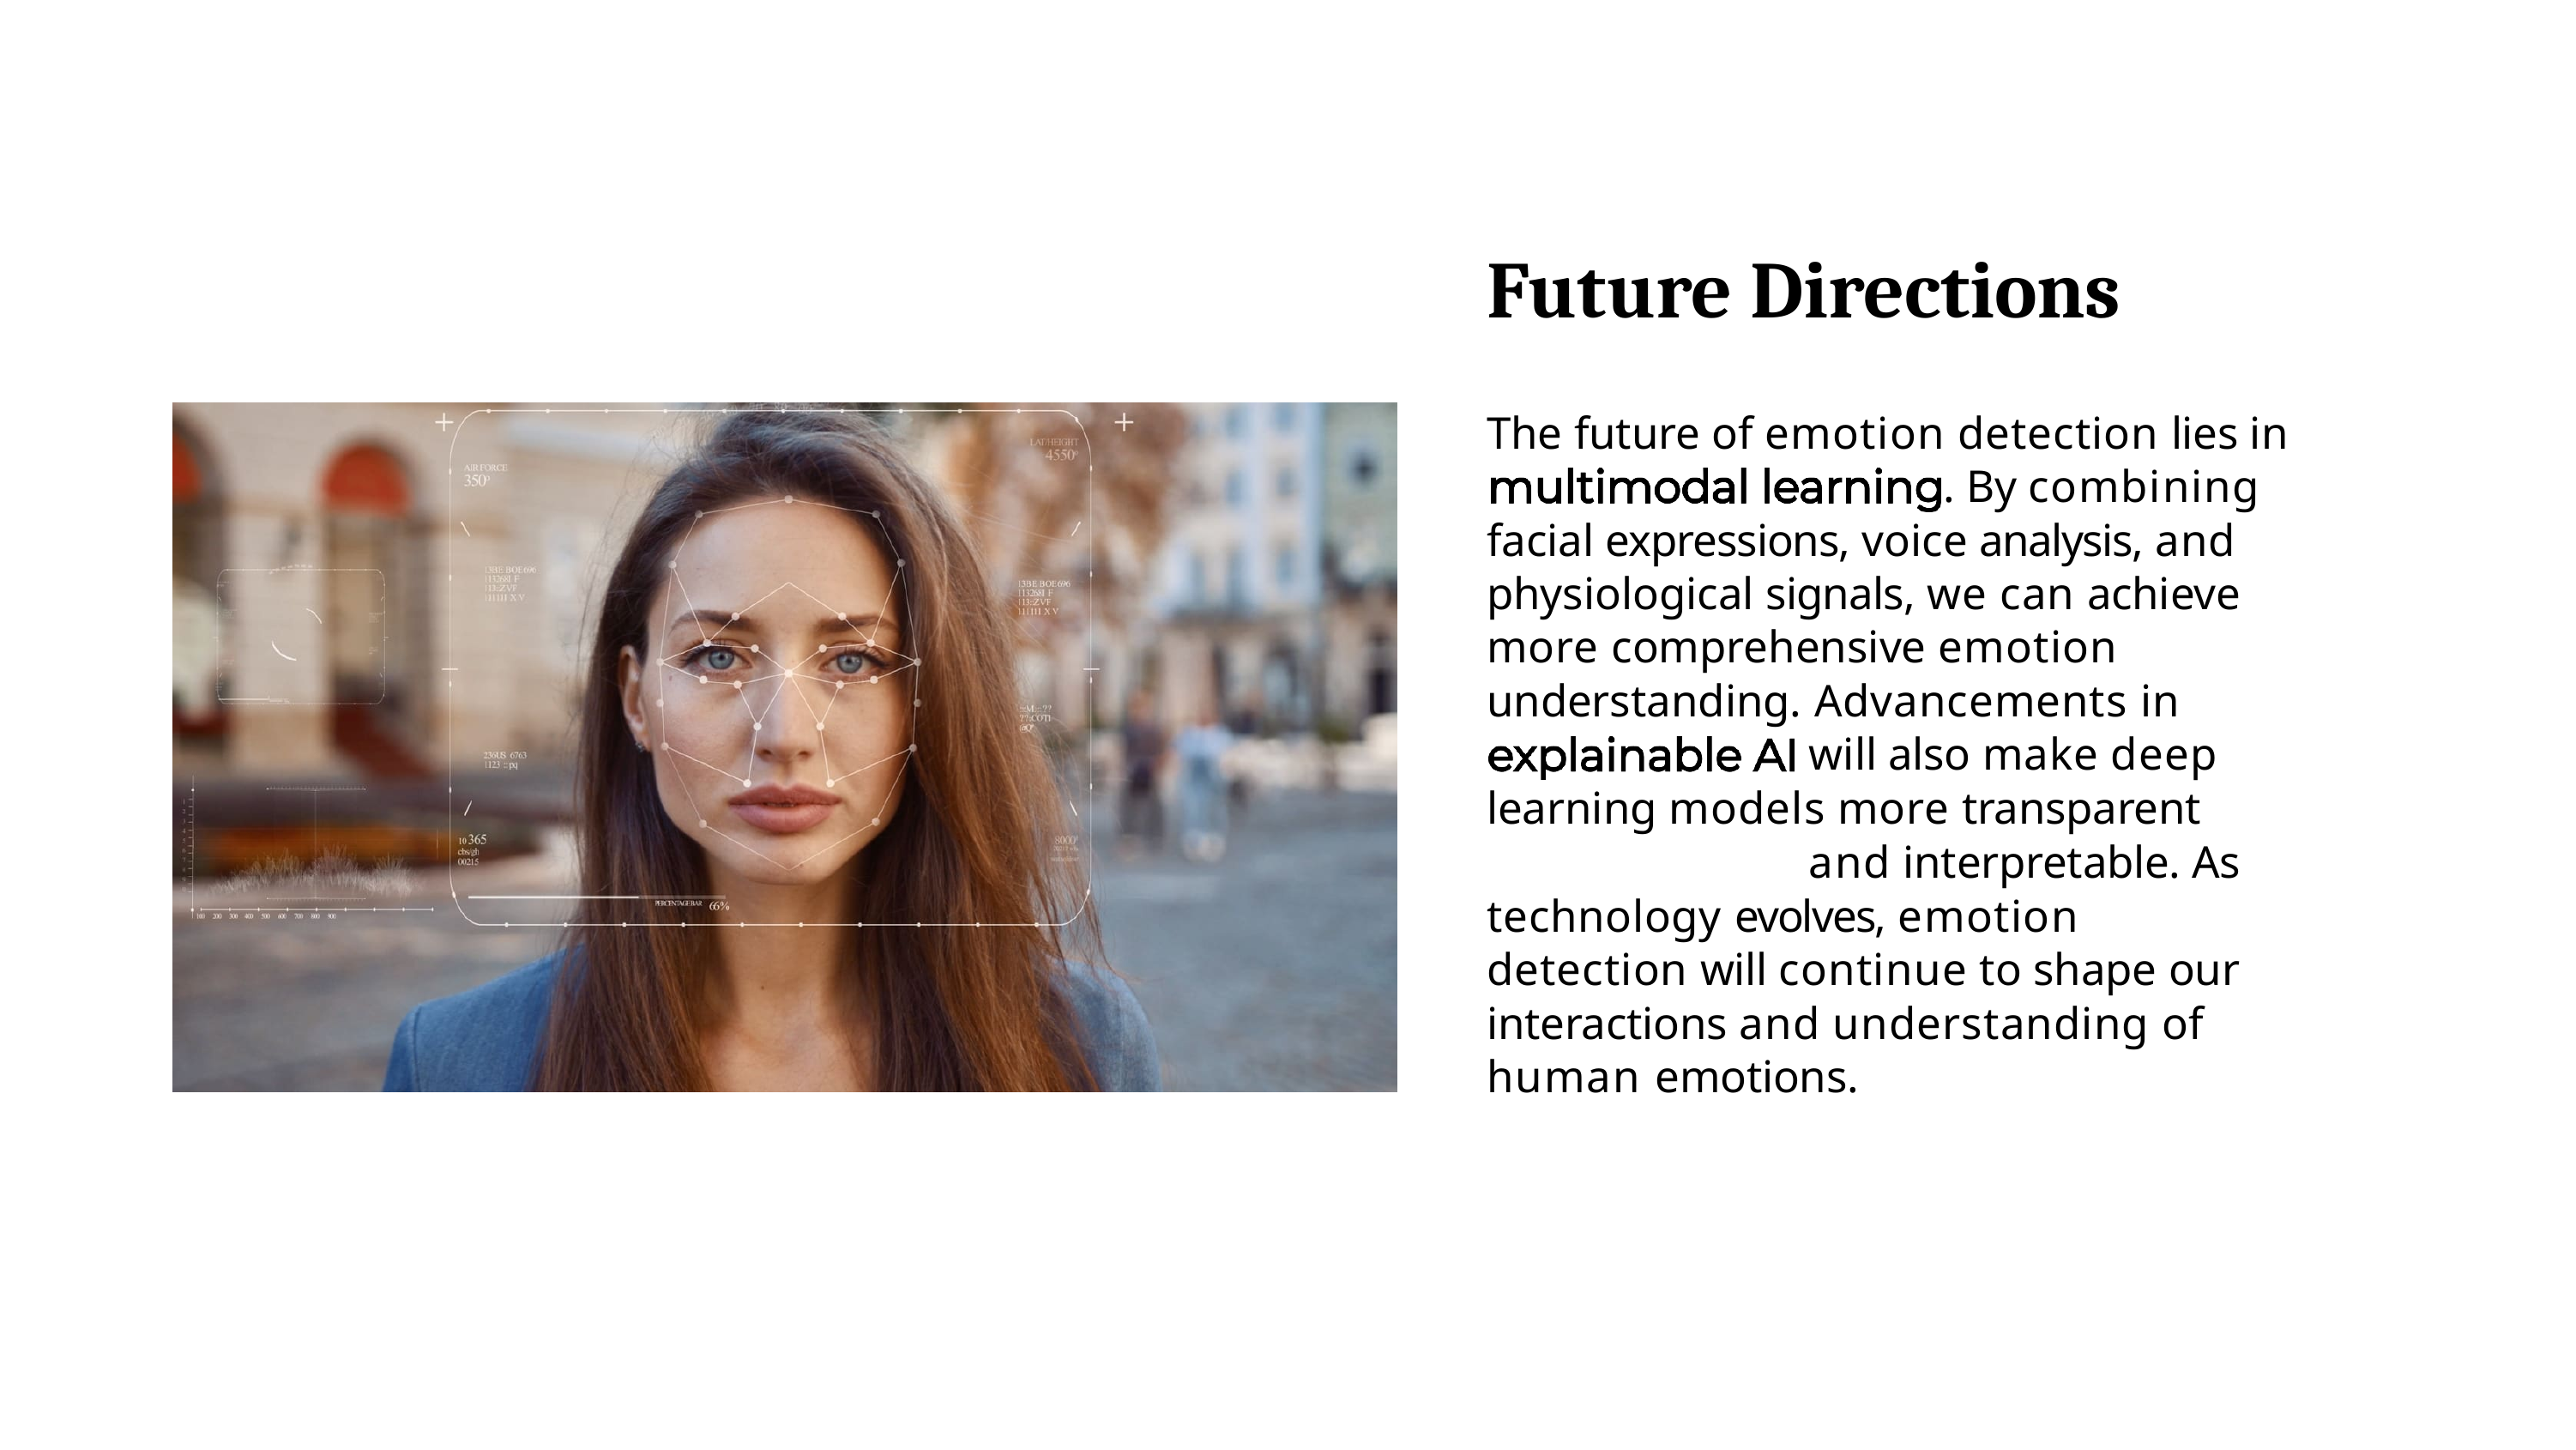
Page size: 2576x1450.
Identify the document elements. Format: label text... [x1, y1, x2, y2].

picture [1488, 735, 1795, 780]
picture [1491, 468, 1941, 512]
text_box The future of emotion detection lies in . By combining facial expressions, voice analysis, and physiological signals, we can achieve more comprehensive emotion understanding. Advancements in will also make deep learning models more transparent and interpretable. As technology evolves, emotion detection will continue to shape our interactions and understanding of human emotions. [1485, 402, 2336, 1102]
picture [172, 402, 1398, 1093]
title Future Directions [1485, 235, 2148, 402]
